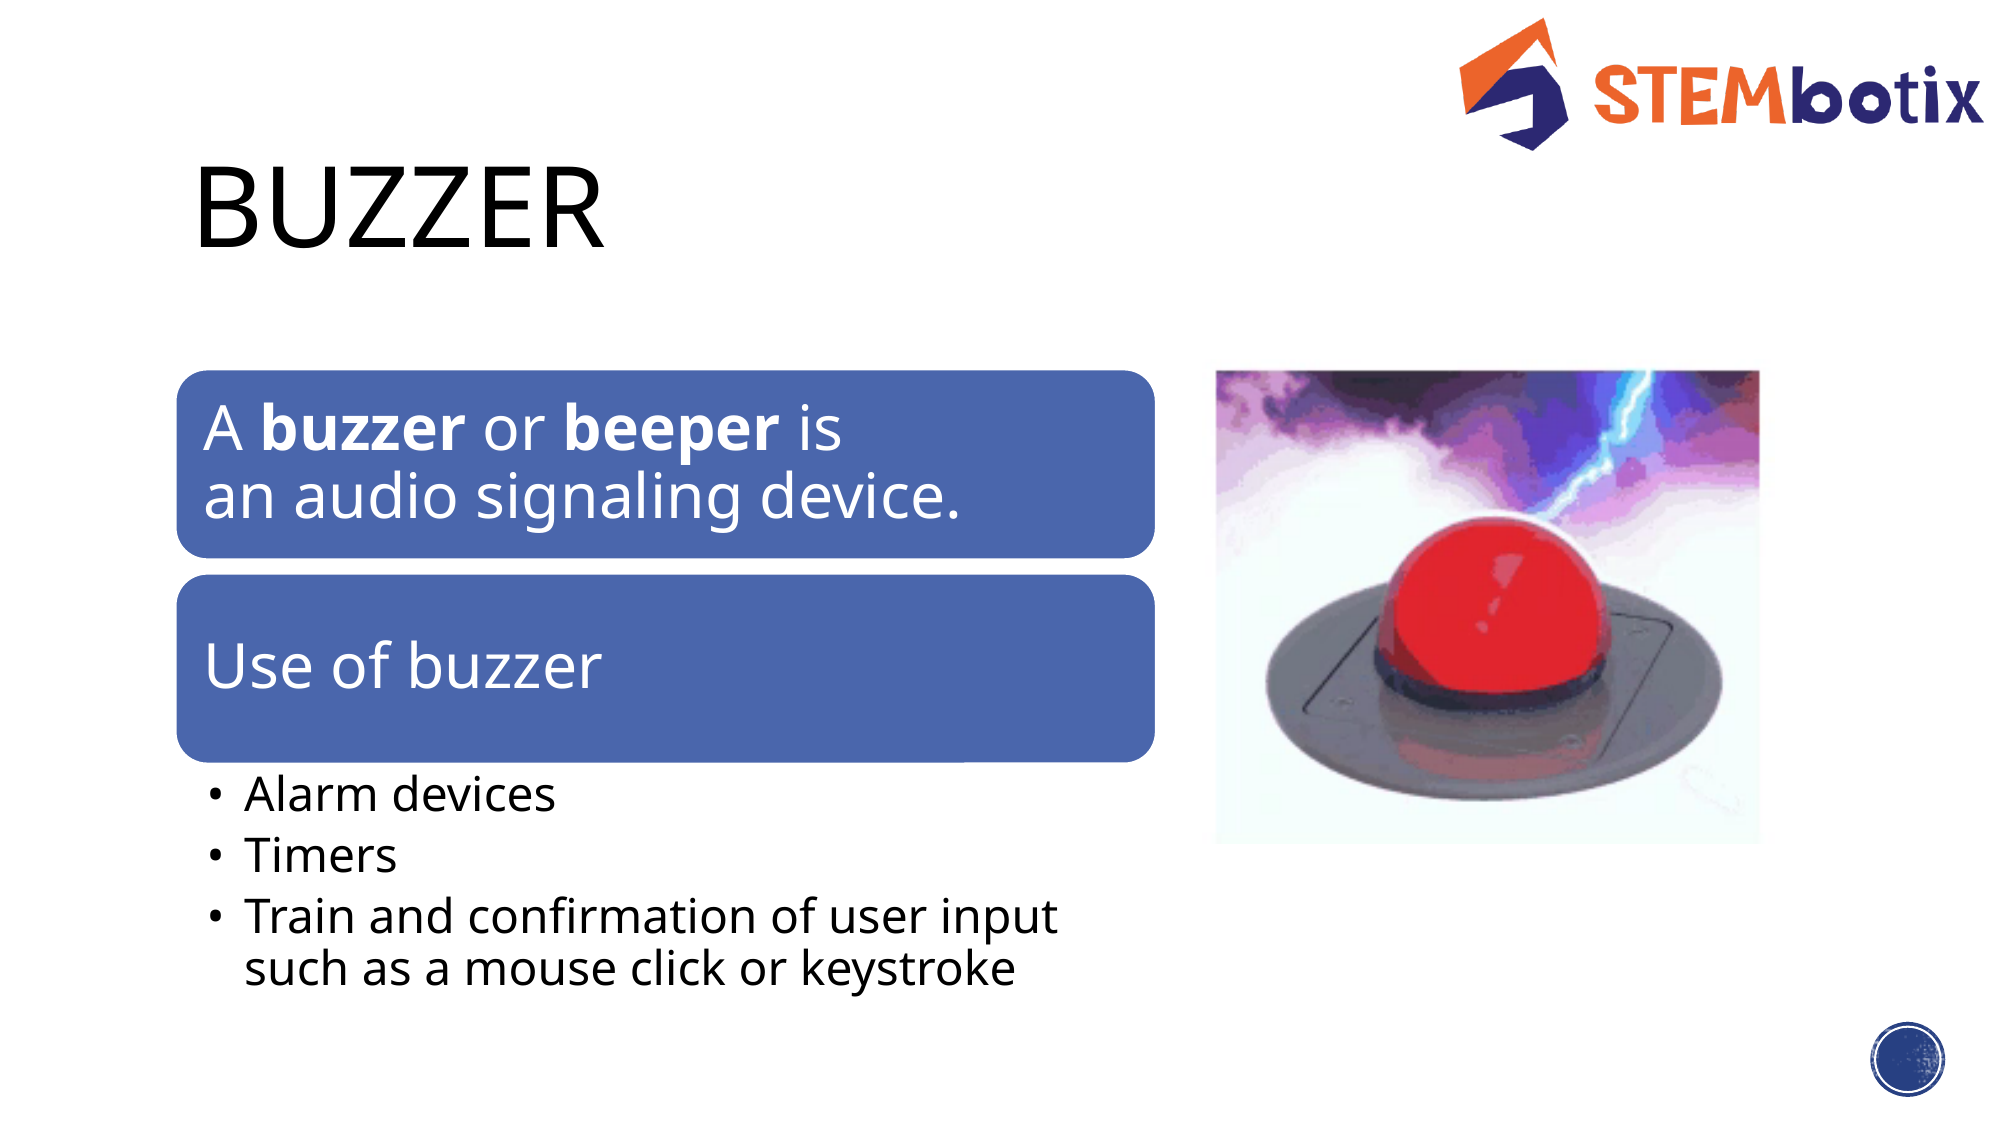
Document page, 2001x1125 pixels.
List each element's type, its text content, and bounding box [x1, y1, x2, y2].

picture [1870, 1021, 1946, 1097]
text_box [175, 369, 1157, 1004]
title BUZZER [175, 79, 1826, 344]
picture [1201, 359, 1776, 845]
picture [1458, 16, 1984, 151]
